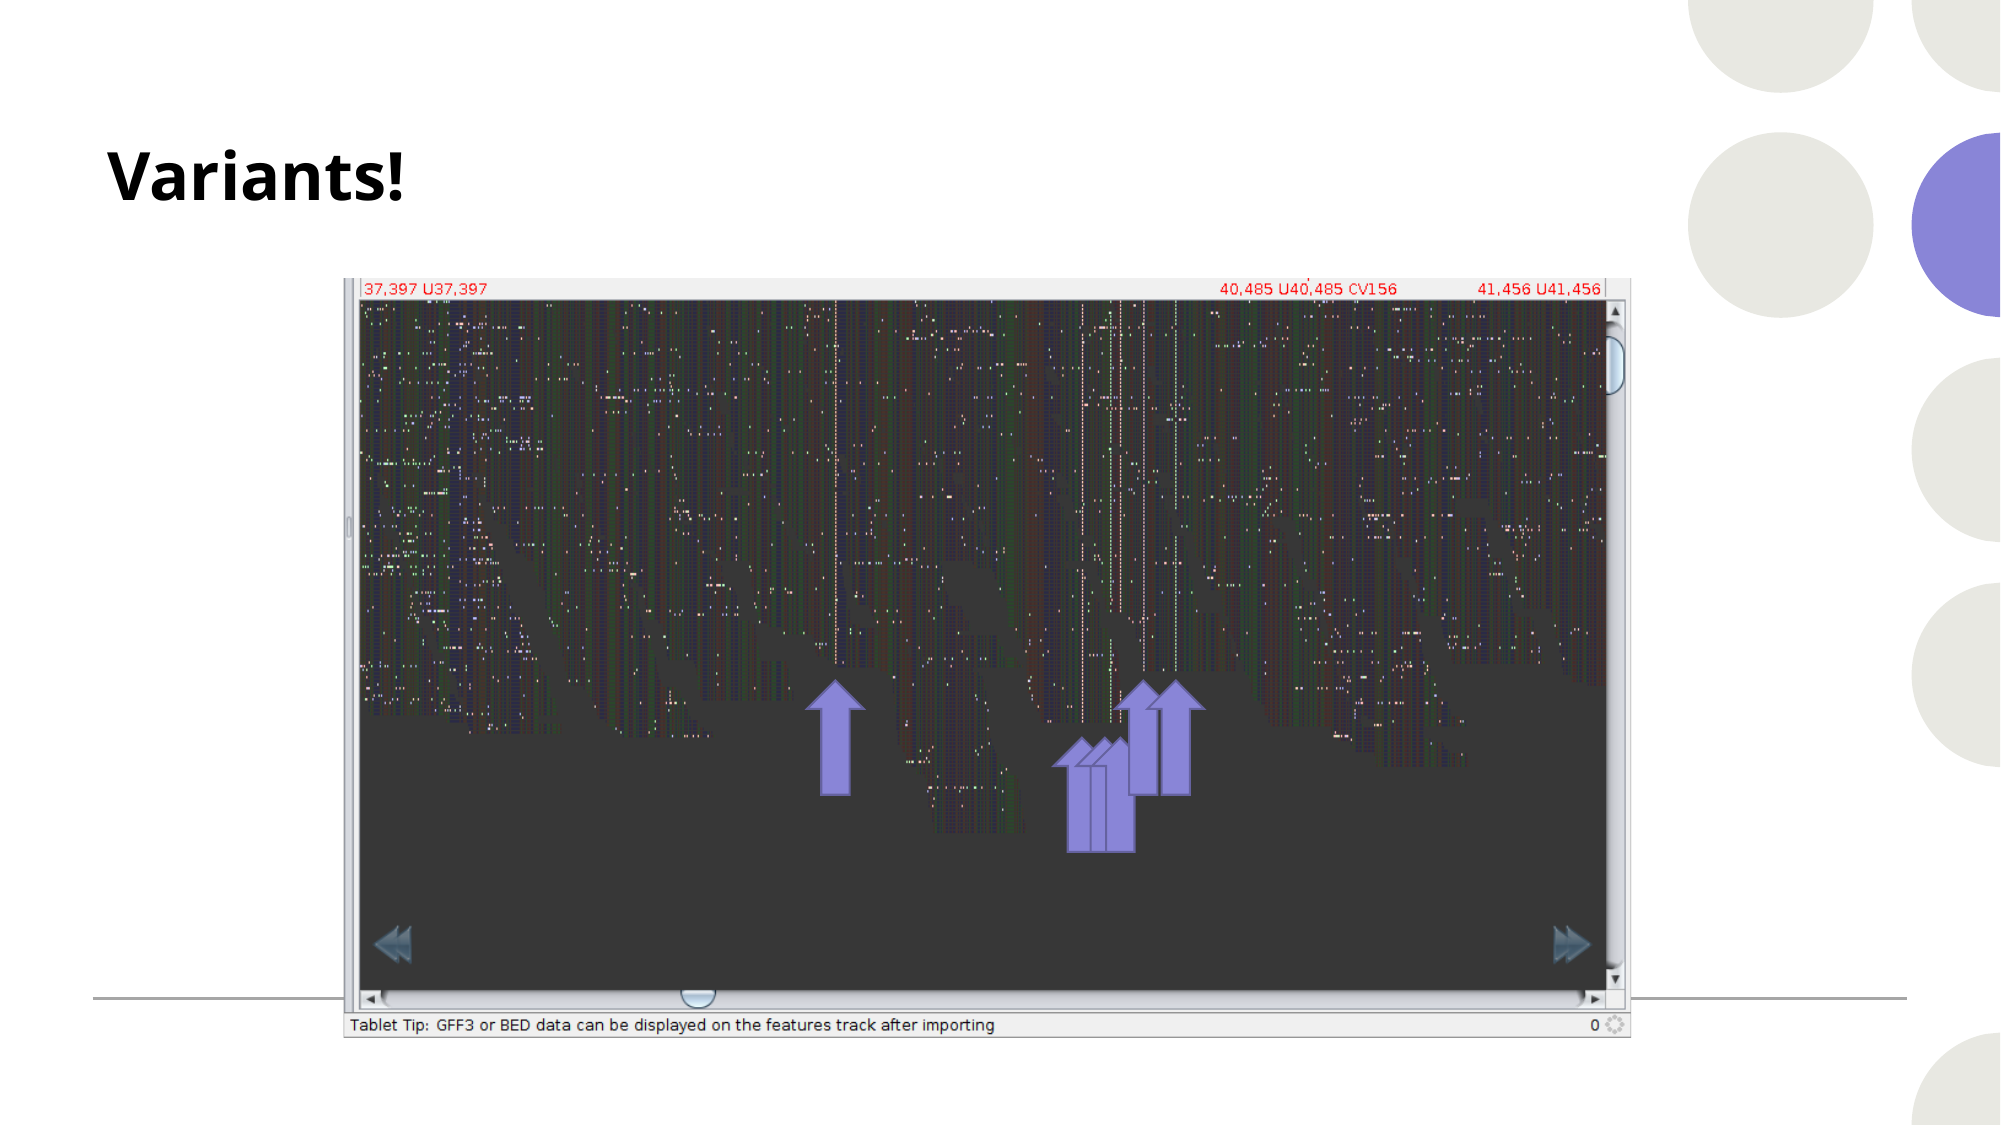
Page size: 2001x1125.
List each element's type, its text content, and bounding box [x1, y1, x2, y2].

title Variants! [92, 126, 1297, 335]
picture [343, 278, 1632, 1038]
